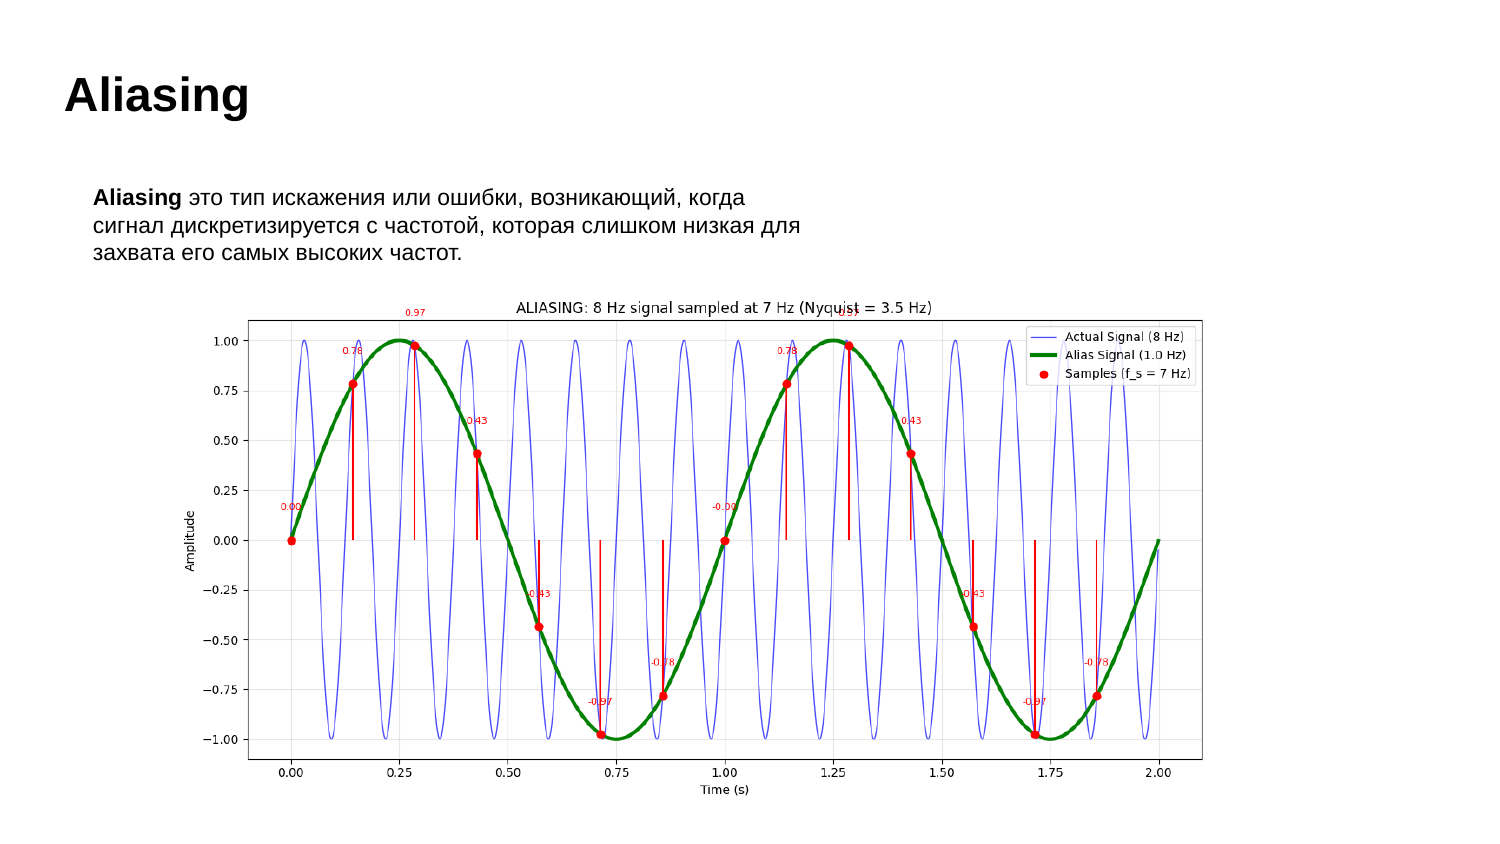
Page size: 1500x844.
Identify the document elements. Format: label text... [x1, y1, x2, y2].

text_box Aliasing это тип искажения или ошибки, возникающий, когда сигнал дискретизируется с частотой, которая слишком низкая для захвата его самых высоких частот. [78, 167, 818, 281]
text_box Aliasing [48, 48, 1030, 122]
picture [176, 291, 1209, 805]
